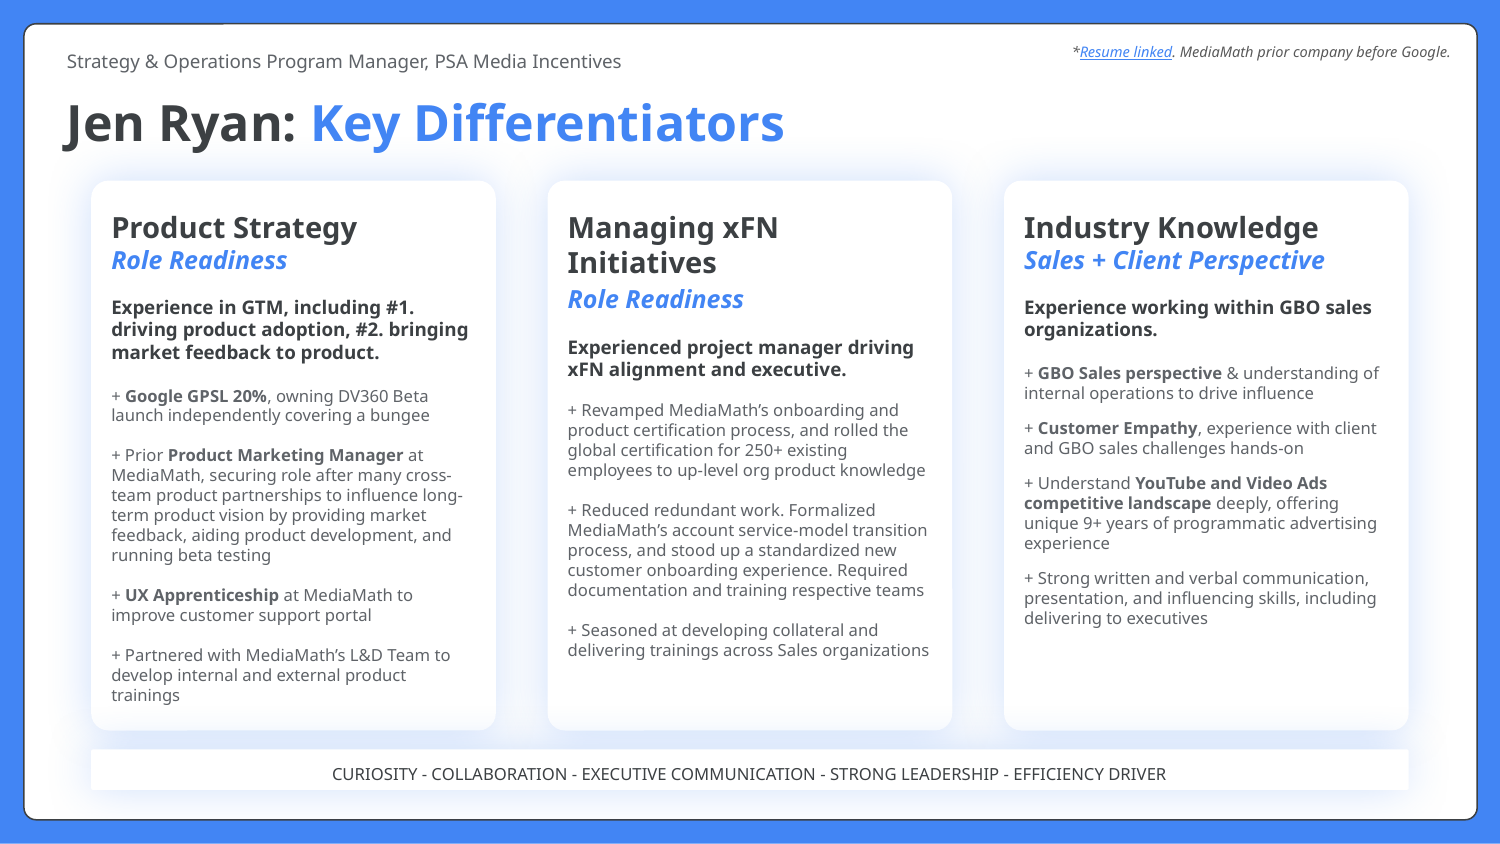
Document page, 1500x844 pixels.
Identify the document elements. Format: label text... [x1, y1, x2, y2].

text_box Product Strategy Role Readiness Experience in GTM, including #1. driving product adoption, #2. bringing market feedback to product. + Google GPSL 20%, owning DV360 Beta launch independently covering a bungee + Prior Product Marketing Manager at MediaMath, securing role after many cross-team product partnerships to influence long-term product vision by providing market feedback, aiding product development, and running beta testing + UX Apprenticeship at MediaMath to improve customer support portal + Partnered with MediaMath’s L&D Team to develop internal and external product trainings [91, 180, 496, 728]
text_box CURIOSITY - COLLABORATION - EXECUTIVE COMMUNICATION - STRONG LEADERSHIP - EFFICIENCY DRIVER [91, 749, 1409, 790]
text_box Managing xFN Initiatives Role Readiness Experienced project manager driving xFN alignment and executive. + Revamped MediaMath’s onboarding and product certification process, and rolled the global certification for 250+ existing employees to up-level org product knowledge + Reduced redundant work. Formalized MediaMath’s account service-model transition process, and stood up a standardized new customer onboarding experience. Required documentation and training respective teams + Seasoned at developing collateral and delivering trainings across Sales organizations [547, 180, 953, 723]
text_box Industry Knowledge Sales + Client Perspective Experience working within GBO sales organizations. + GBO Sales perspective & understanding of internal operations to drive influence + Customer Empathy, experience with client and GBO sales challenges hands-on + Understand YouTube and Video Ads competitive landscape deeply, offering unique 9+ years of programmatic advertising experience + Strong written and verbal communication, presentation, and influencing skills, including delivering to executives [1004, 180, 1409, 729]
text_box *Resume linked. MediaMath prior company before Google. [601, 33, 1470, 73]
text_box Jen Ryan: Key Differentiators [66, 91, 1434, 147]
subtitle Strategy & Operations Program Manager, PSA Media Incentives [66, 46, 1434, 79]
